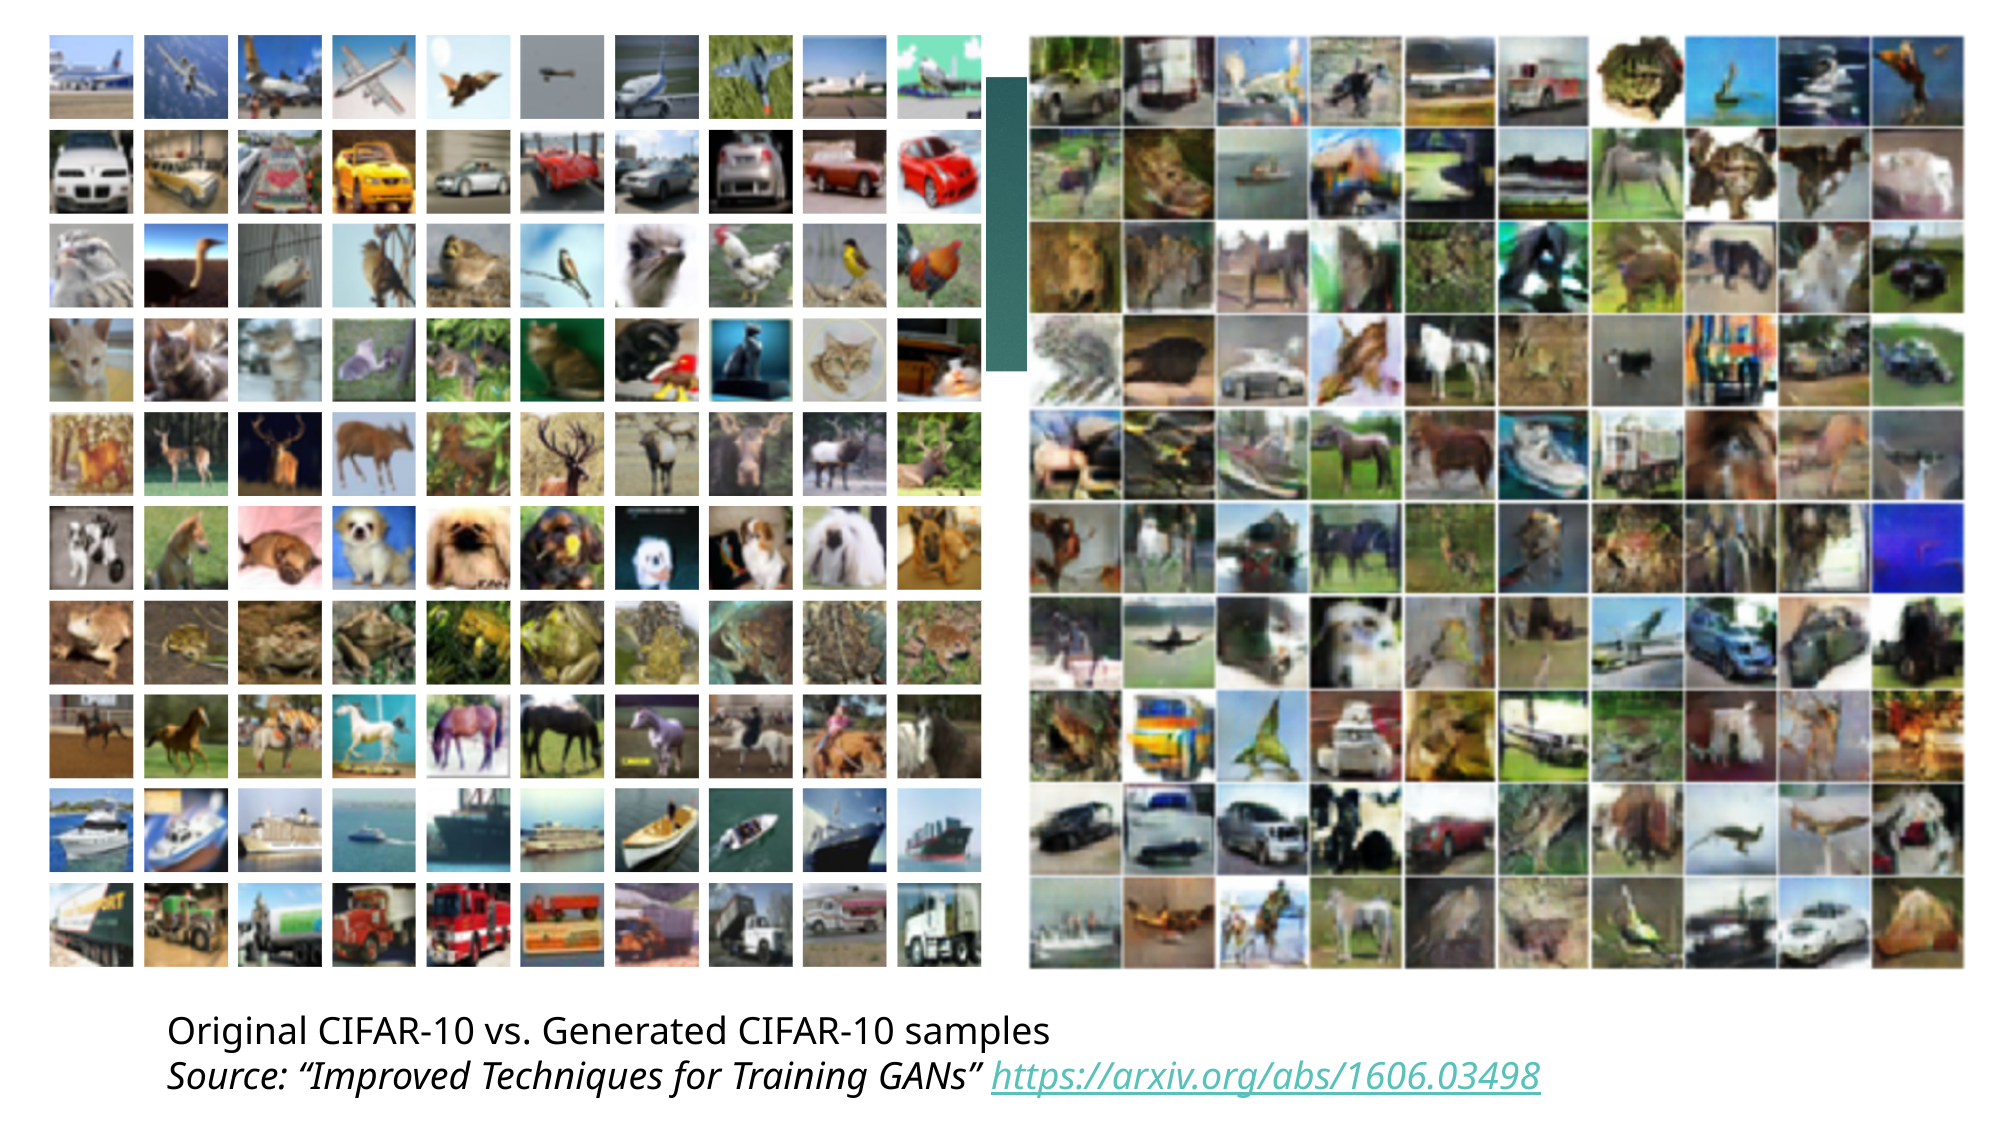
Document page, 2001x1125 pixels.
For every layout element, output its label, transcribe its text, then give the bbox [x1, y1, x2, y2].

picture [1026, 33, 1967, 972]
text_box Original CIFAR-10 vs. Generated CIFAR-10 samples Source: “Improved Techniques for Training GANs” https://arxiv.org/abs/1606.03498 [152, 999, 1889, 1110]
picture [45, 35, 986, 972]
